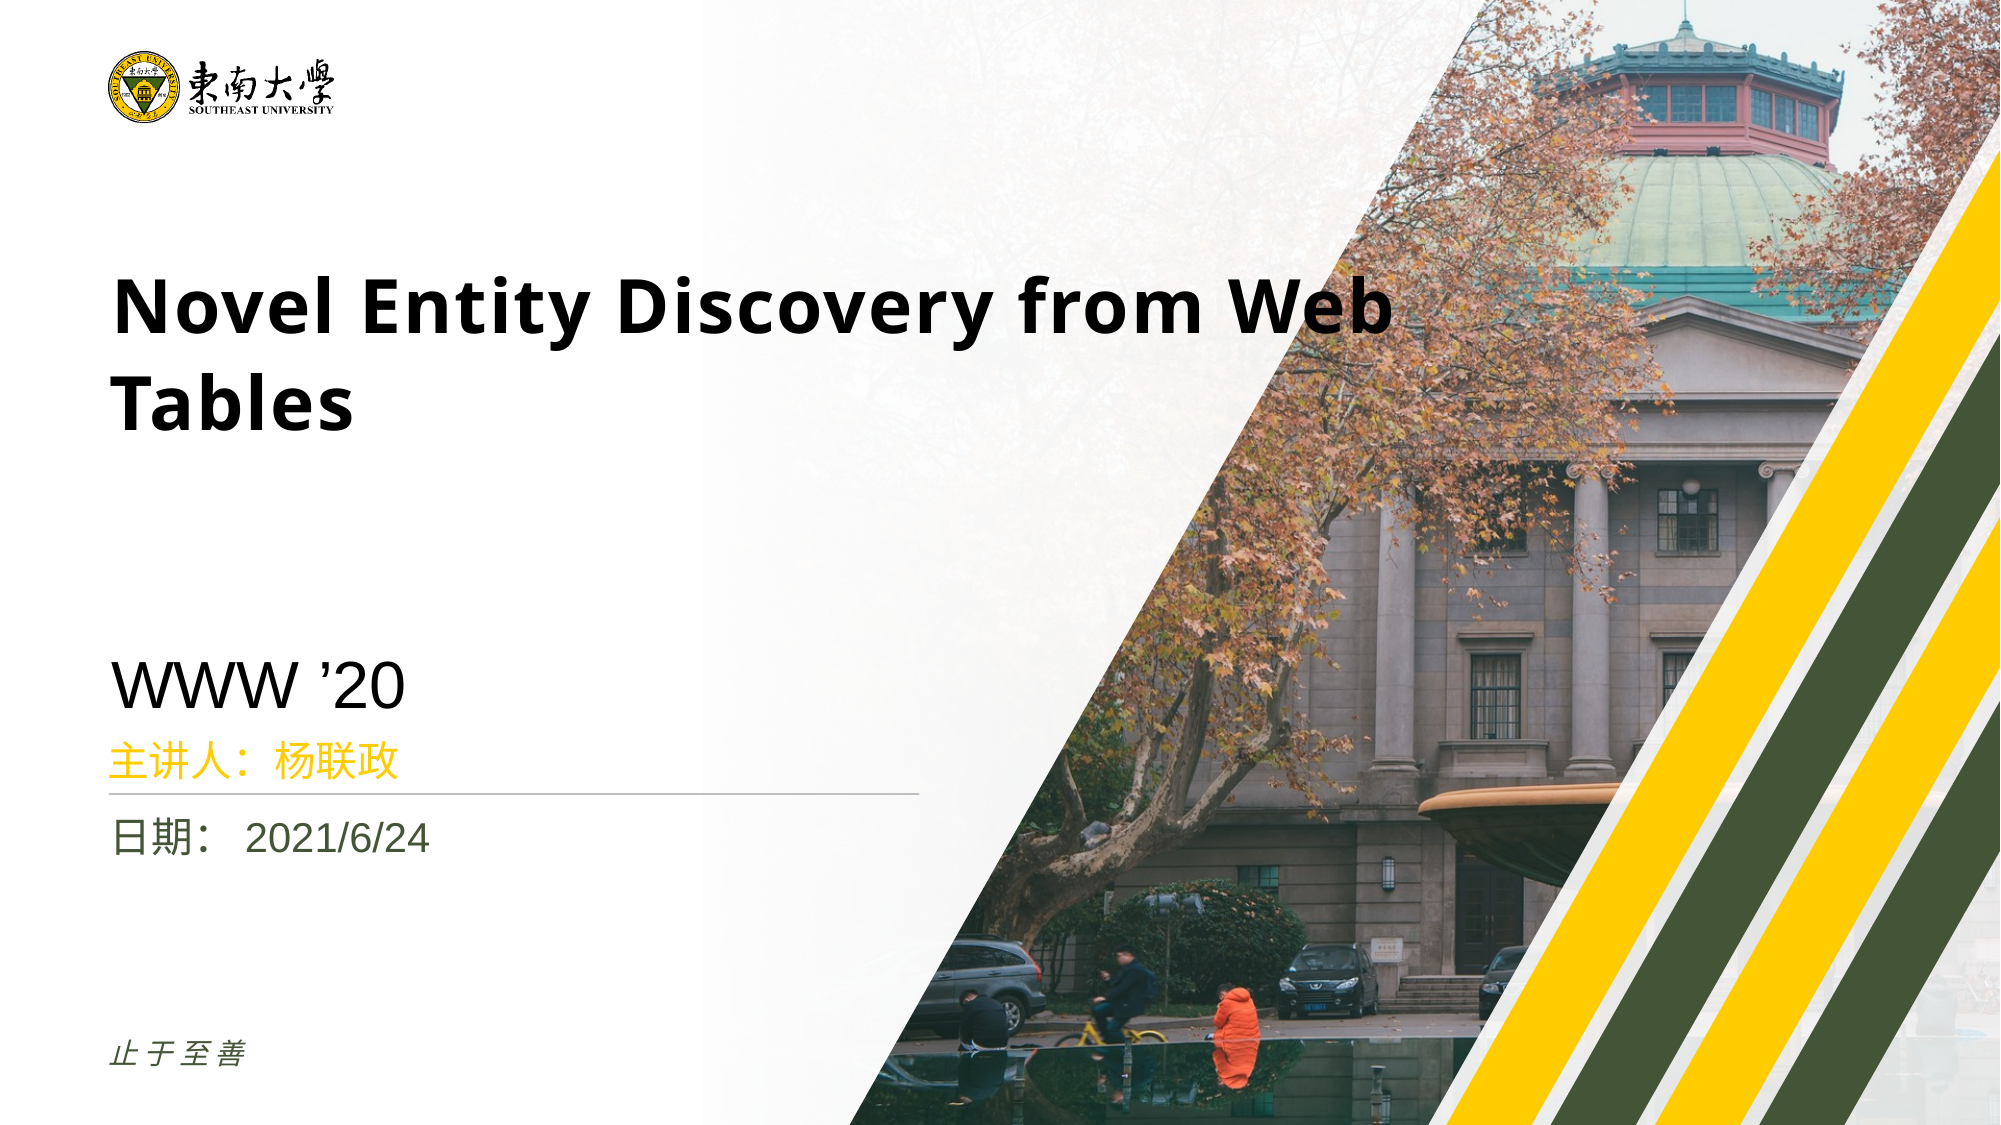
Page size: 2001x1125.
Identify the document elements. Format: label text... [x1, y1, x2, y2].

picture [108, 51, 334, 123]
picture [849, 0, 2000, 1125]
slide_number 止于至善 [108, 1022, 657, 1083]
text_box 主讲人：杨联政 [107, 726, 519, 792]
list ﻿Novel Entity Discovery from Web Tables [109, 213, 1432, 430]
text_box WWW ’20 [96, 634, 508, 730]
text_box 日期：2021/6/24 [109, 803, 714, 869]
